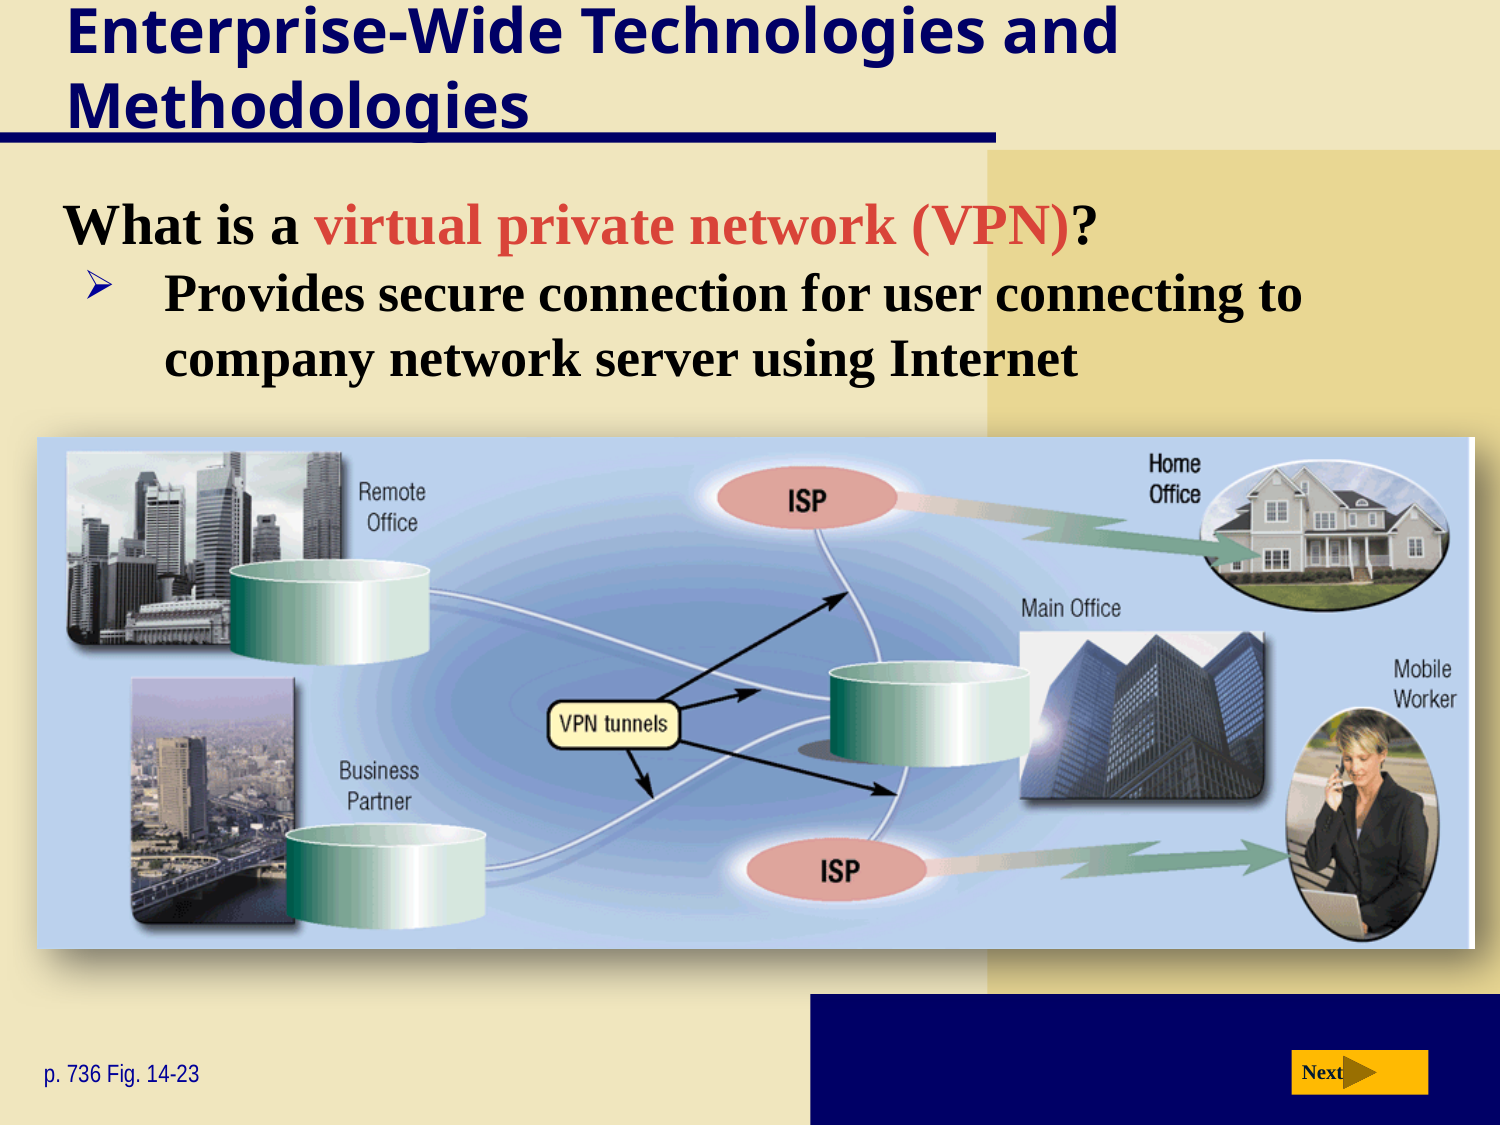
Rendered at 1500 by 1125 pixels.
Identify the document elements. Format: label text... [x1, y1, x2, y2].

text_box Provides secure connection for user connecting to company network server using Internet [49, 249, 1459, 427]
text_box p. 736 Fig. 14-23 [29, 1050, 284, 1095]
picture [37, 437, 1476, 949]
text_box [1286, 1049, 1429, 1095]
list What is a virtual private network (VPN)? [47, 178, 1457, 288]
title Enterprise-Wide Technologies and Methodologies [49, 0, 1459, 133]
